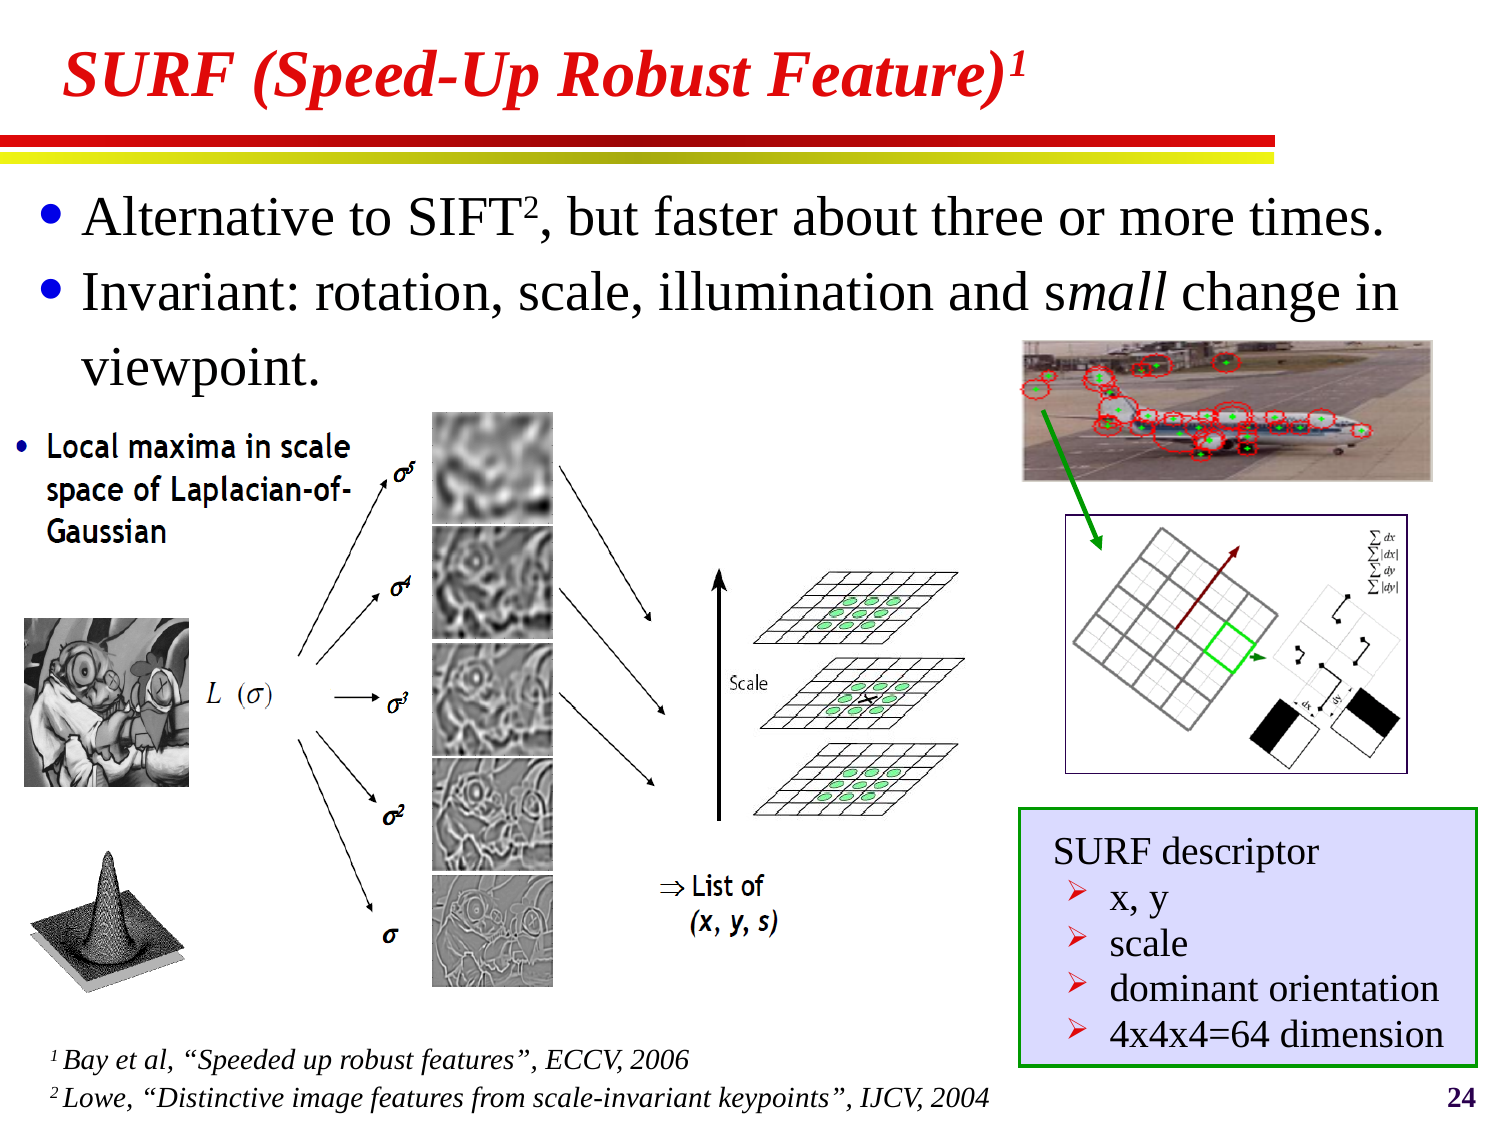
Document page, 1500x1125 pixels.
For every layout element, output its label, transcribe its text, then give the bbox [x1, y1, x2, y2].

slide_number 24 [1429, 1076, 1492, 1115]
picture [1066, 515, 1407, 774]
list Alternative to SIFT2, but faster about three or more times. Invariant: rotation, scale, illumination and small change in viewpoint. [23, 163, 1419, 387]
picture [1009, 340, 1433, 482]
text_box 1 Bay et al, “Speeded up robust features”, ECCV, 2006 2 Lowe, “Distinctive image features from scale-invariant keypoints”, IJCV, 2004 [35, 1042, 1398, 1114]
text_box SURF descriptor x, y scale dominant orientation 4x4x4=64 dimension [1019, 808, 1477, 1067]
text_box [1001, 450, 1143, 510]
title SURF (Speed-Up Robust Feature)1 [46, 10, 1263, 130]
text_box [6, 398, 1020, 1020]
